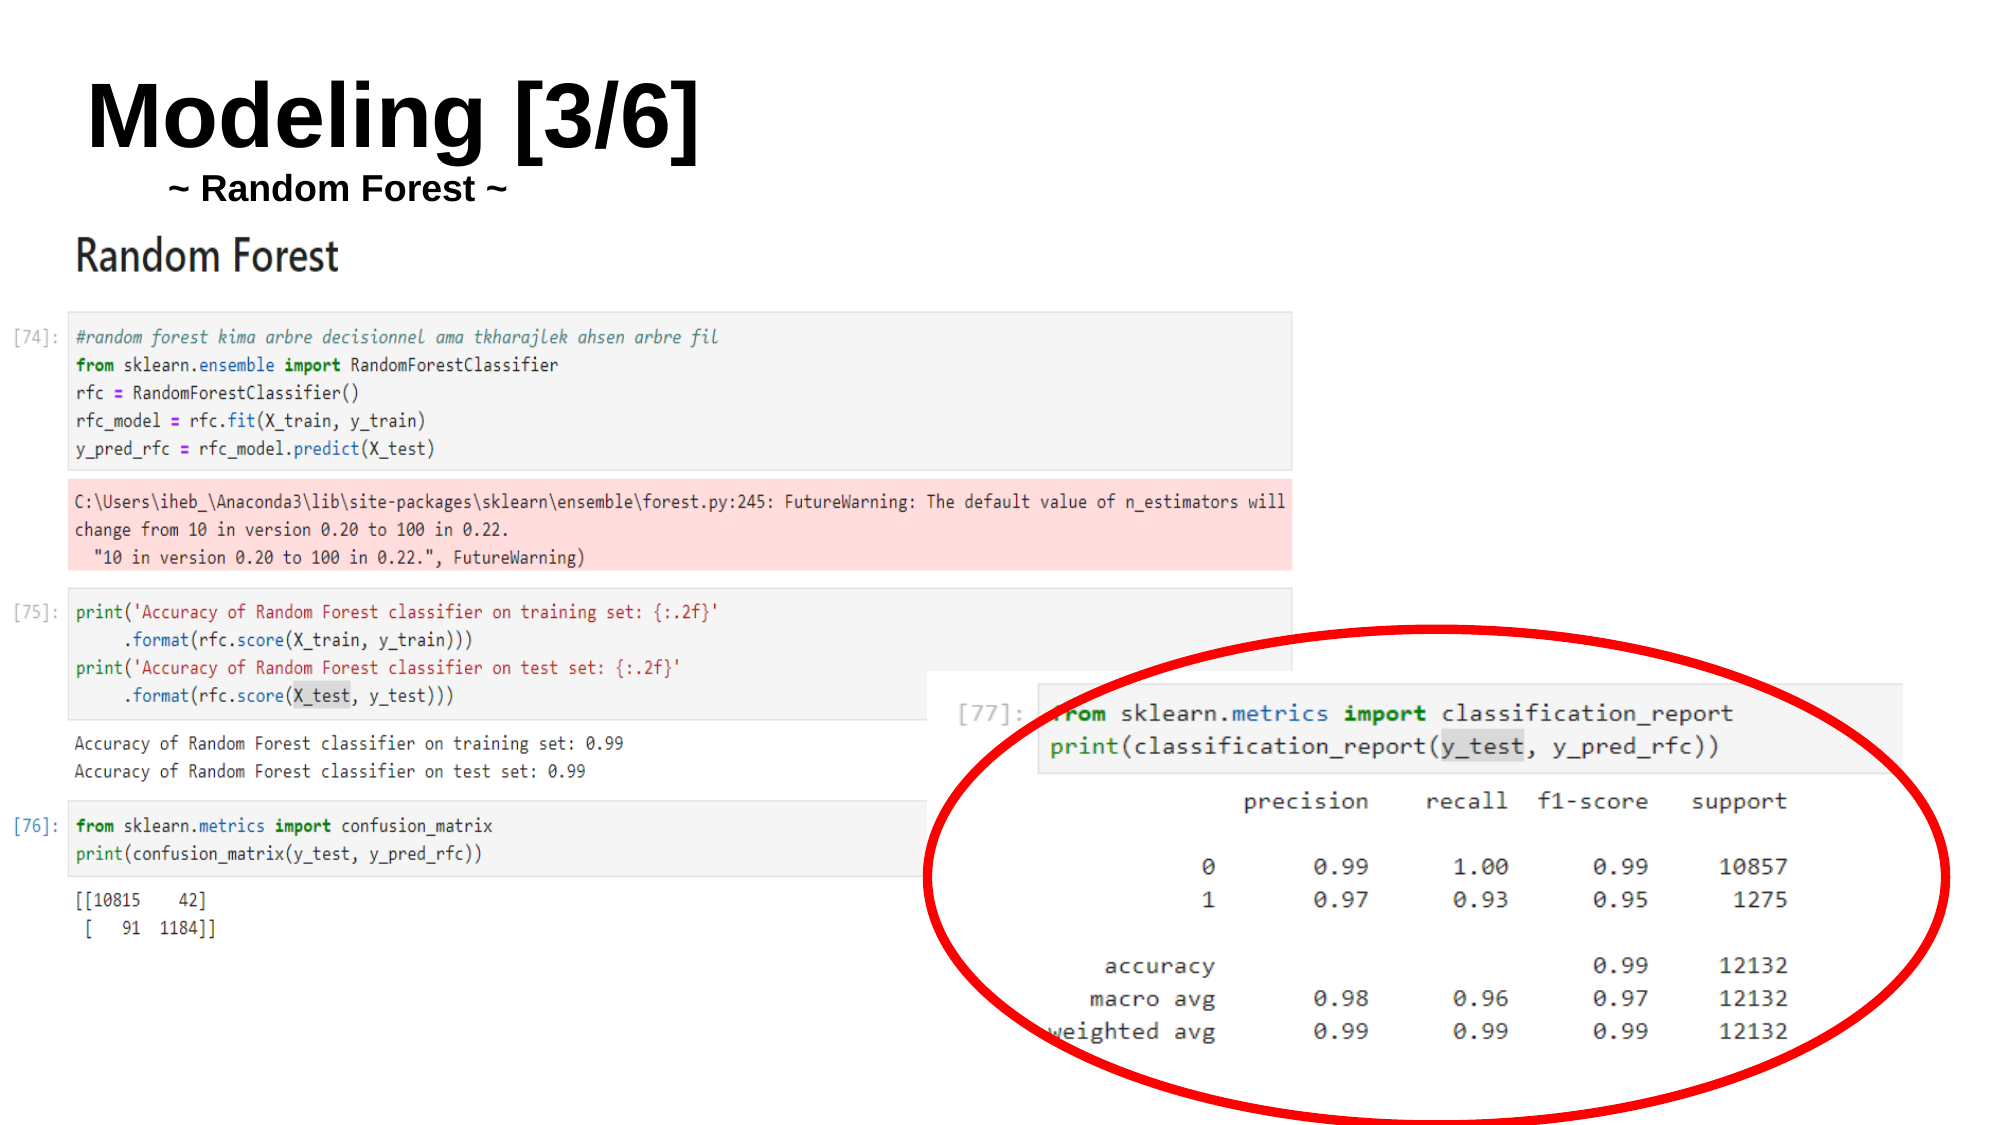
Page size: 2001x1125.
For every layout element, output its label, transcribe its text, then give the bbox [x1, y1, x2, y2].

picture [0, 216, 1903, 1083]
text_box [1302, 628, 1723, 671]
text_box ~ Random Forest ~ [153, 156, 523, 216]
text_box Modeling [3/6] [71, 53, 1357, 173]
text_box [1903, 776, 1947, 978]
text_box [1149, 1083, 1724, 1125]
